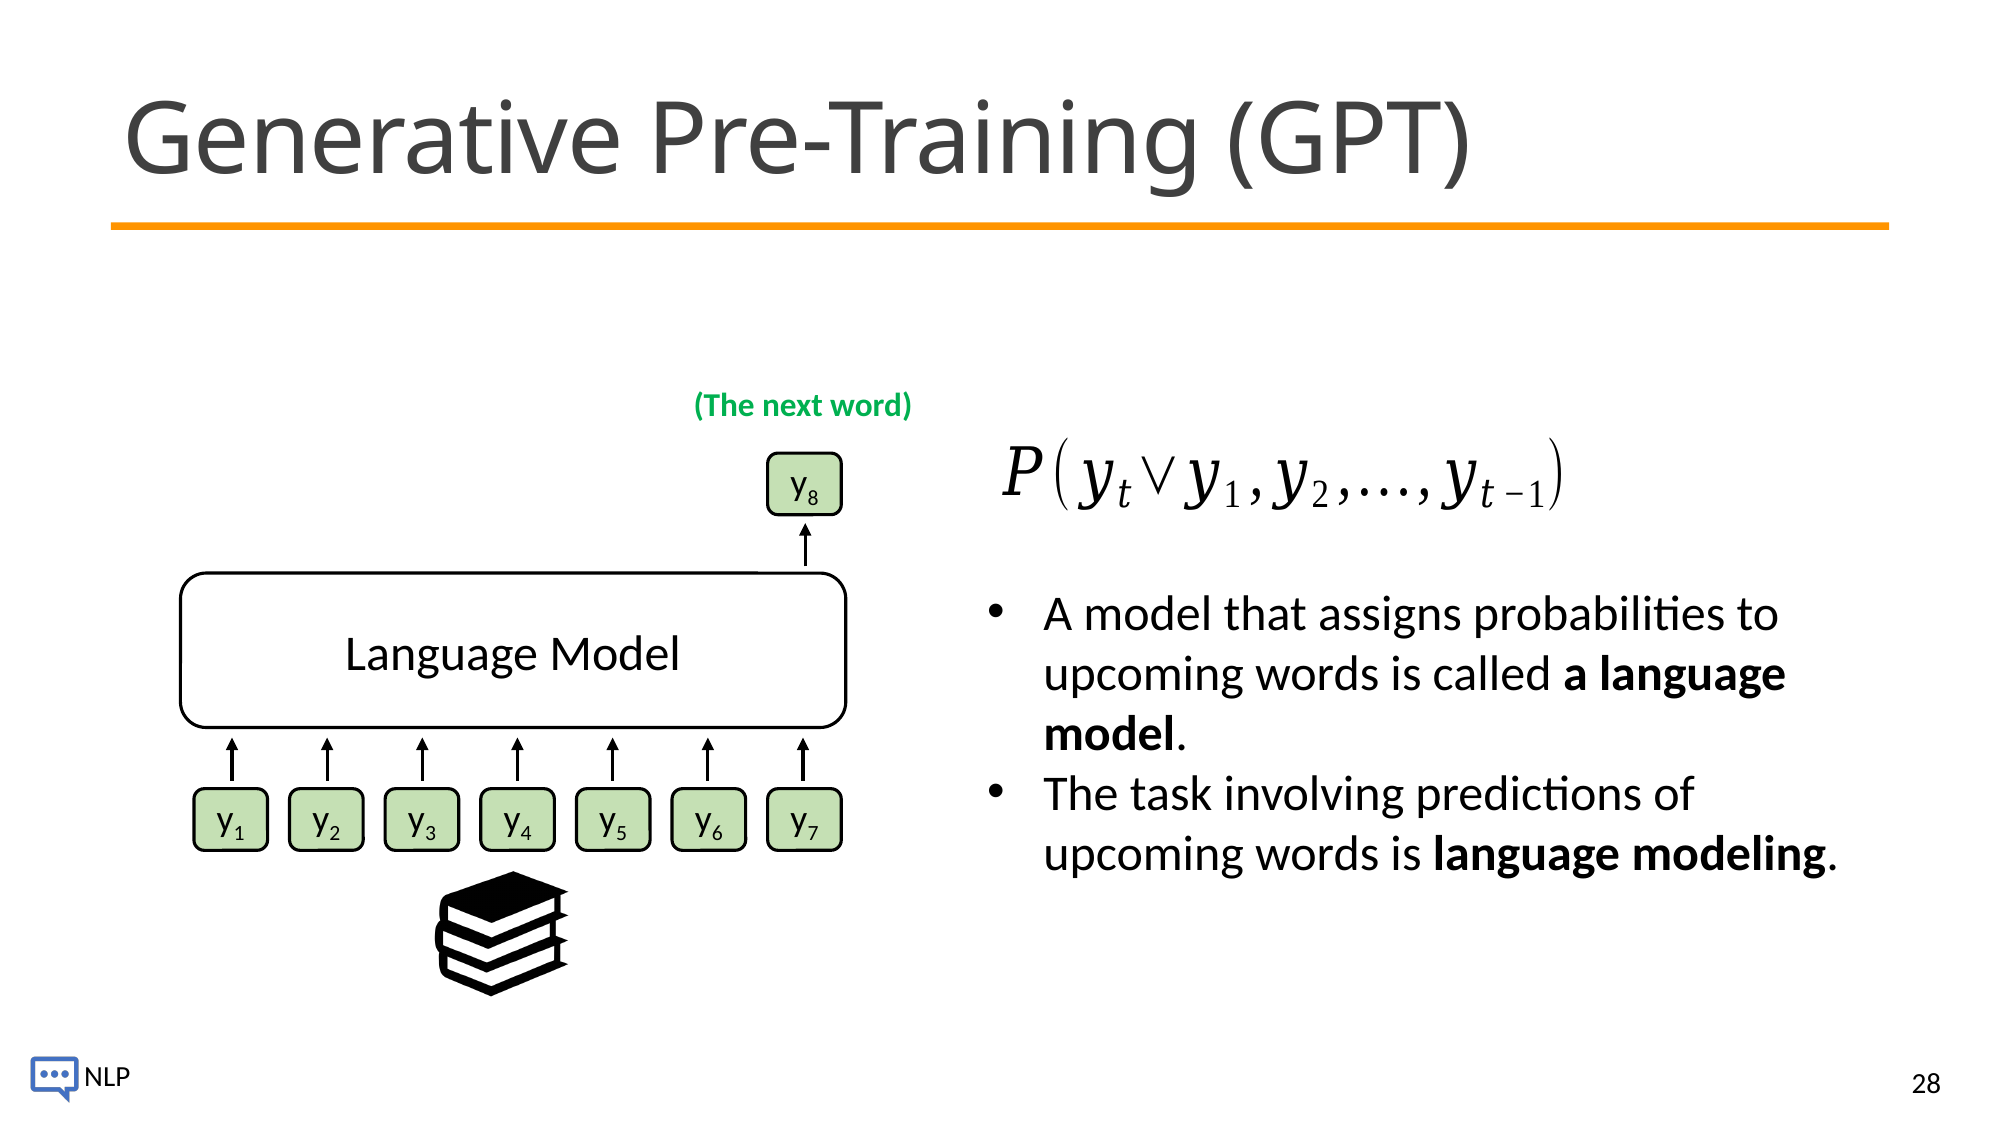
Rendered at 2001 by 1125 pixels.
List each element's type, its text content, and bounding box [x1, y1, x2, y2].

title Generative Pre-Training (GPT) [107, 58, 1899, 228]
slide_number 28 [1740, 1052, 1957, 1113]
text_box y8 [766, 451, 843, 517]
picture [425, 857, 577, 1009]
text_box y4 [479, 787, 556, 852]
text_box y5 [575, 787, 652, 852]
text_box (The next word) [673, 375, 933, 430]
text_box y6 [670, 787, 747, 852]
text_box y7 [766, 787, 843, 852]
text_box y1 [192, 787, 269, 852]
text_box A model that assigns probabilities to upcoming words is called a language model. The task involving predictions of upcoming words is language modeling. [972, 573, 1917, 888]
text_box y3 [383, 787, 461, 852]
picture [23, 1047, 86, 1110]
text_box Language Model [179, 571, 848, 729]
text_box y2 [288, 787, 365, 852]
